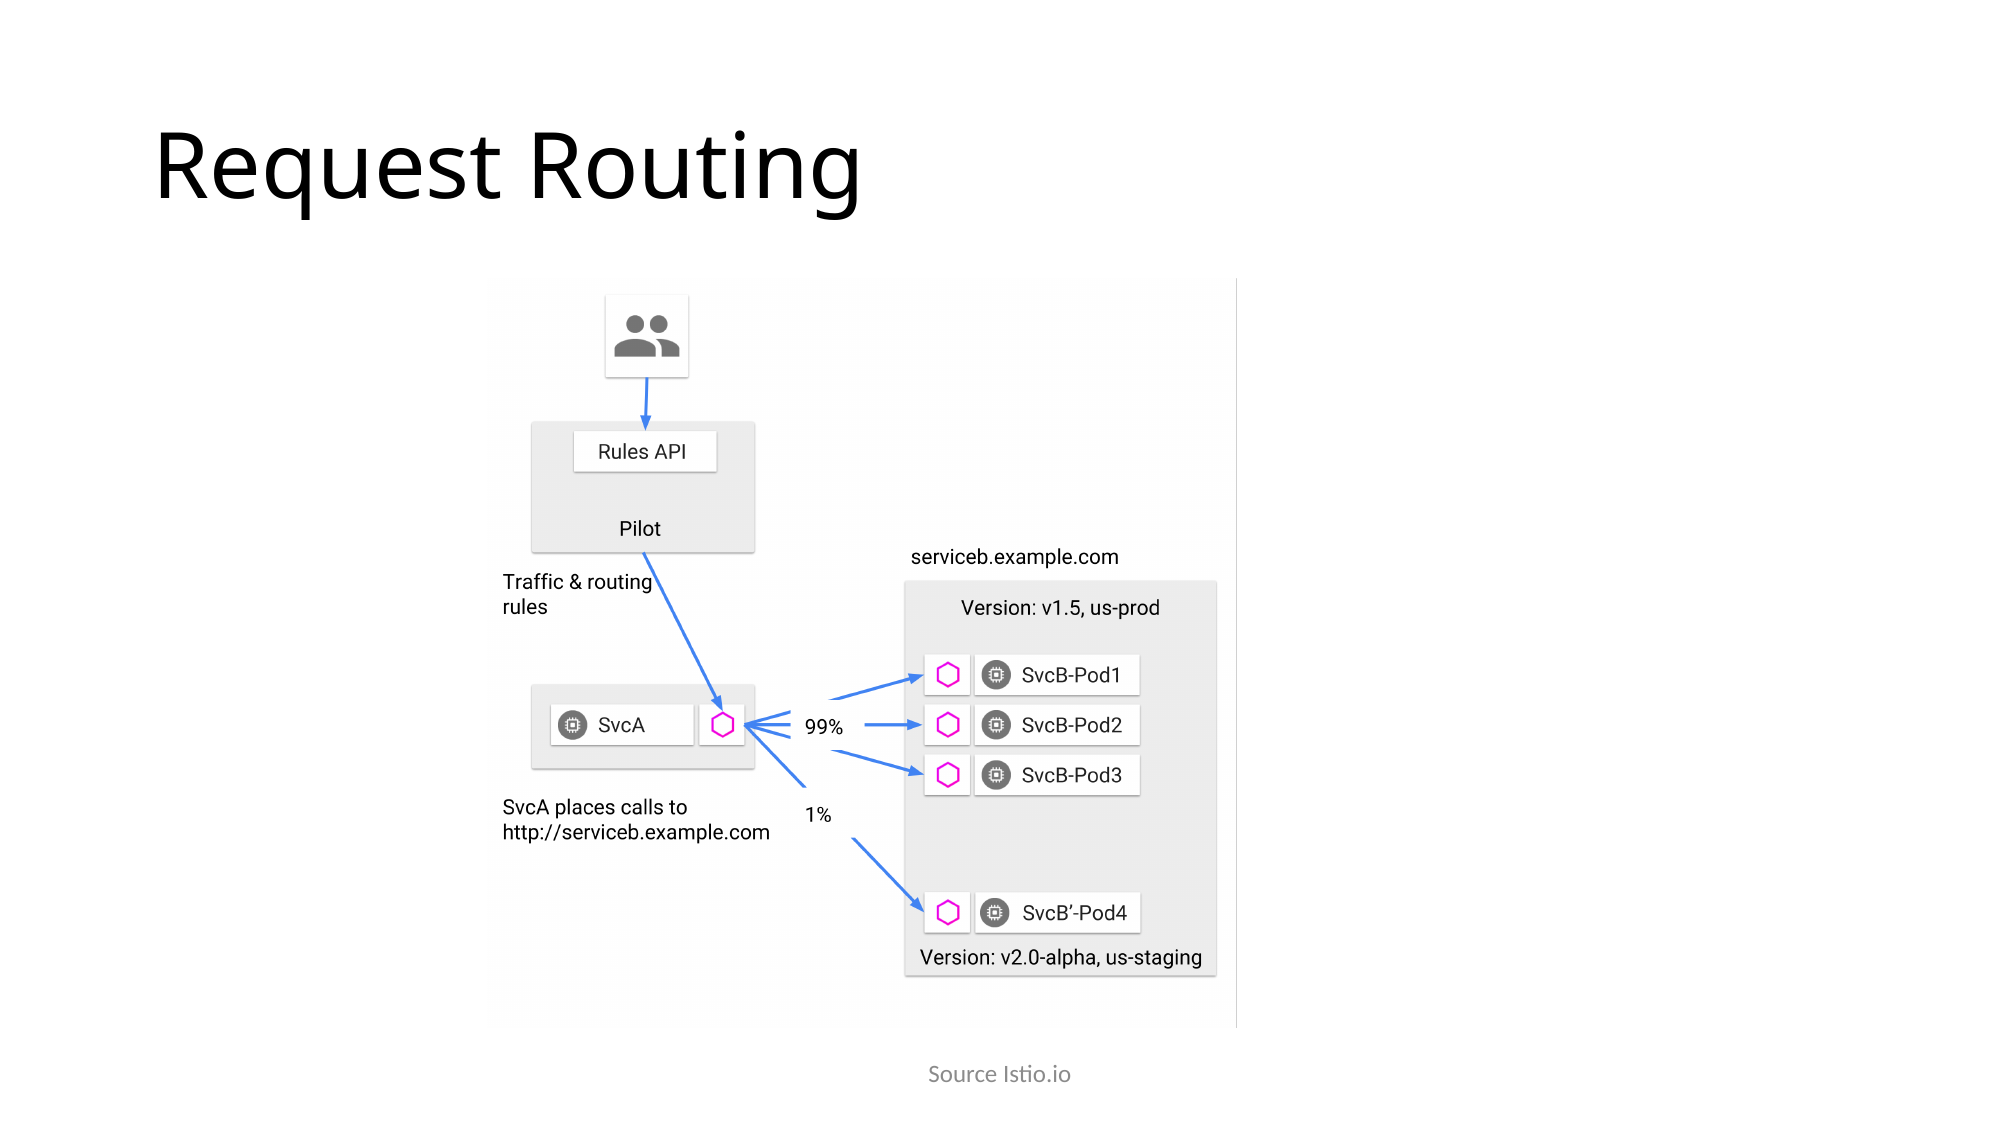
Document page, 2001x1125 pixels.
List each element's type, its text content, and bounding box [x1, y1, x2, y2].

footer Source Istio.io [662, 1042, 1338, 1103]
picture [487, 277, 1238, 1028]
title Request Routing [137, 59, 1863, 278]
